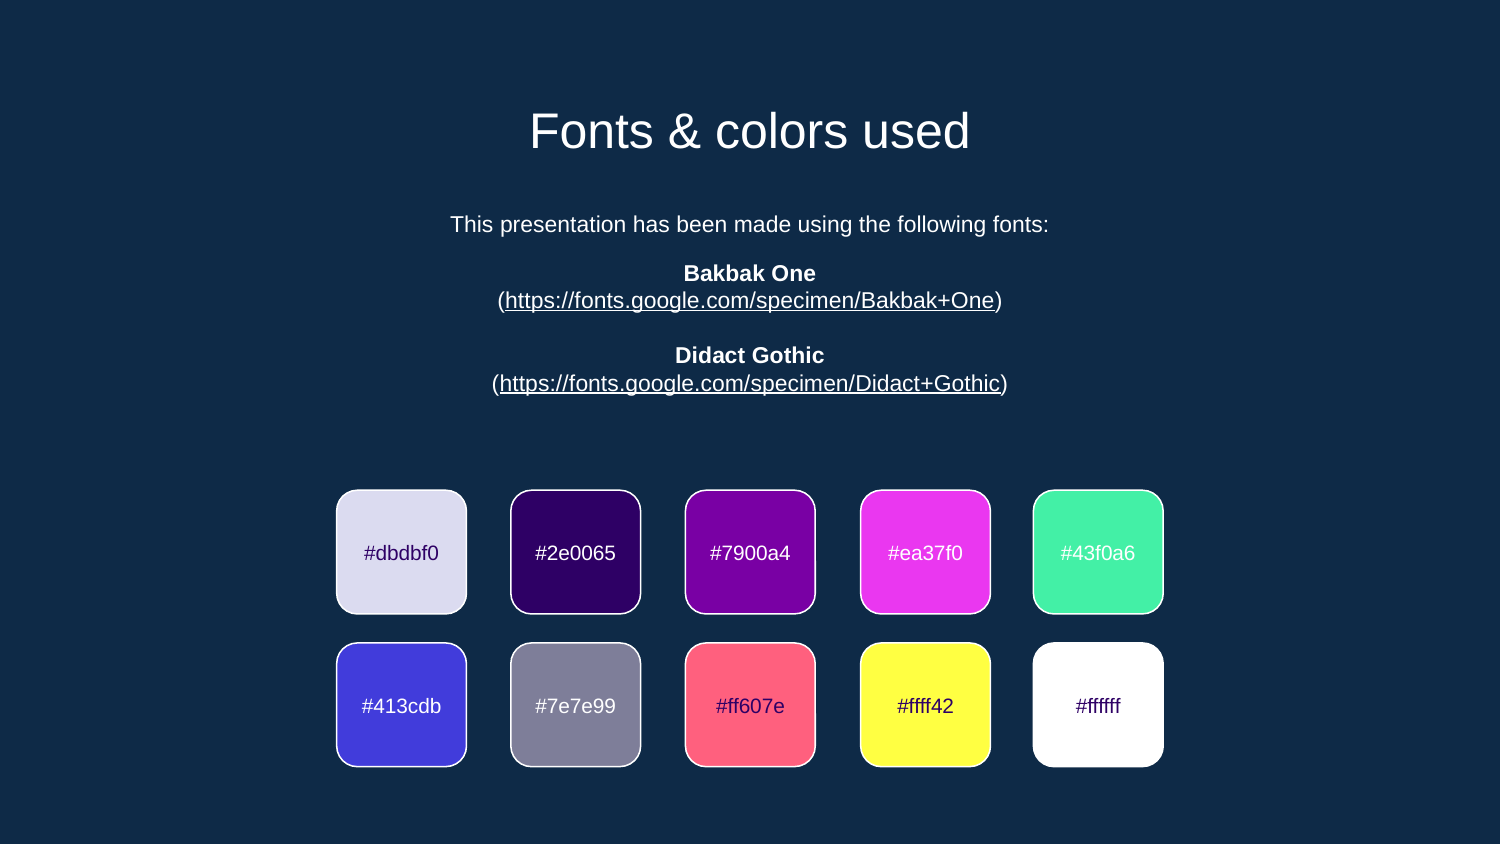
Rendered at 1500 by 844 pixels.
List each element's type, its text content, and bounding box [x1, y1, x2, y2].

text_box #43f0a6 [1033, 515, 1164, 589]
text_box [685, 741, 816, 767]
text_box #dbdbf0 [336, 515, 467, 589]
text_box #ea37f0 [860, 515, 991, 589]
text_box [510, 642, 641, 668]
text_box [685, 589, 816, 614]
text_box [1033, 741, 1164, 767]
text_box [860, 741, 991, 767]
text_box [336, 490, 467, 515]
text_box [685, 642, 816, 668]
text_box #2e0065 [510, 515, 641, 589]
text_box [336, 741, 467, 767]
text_box [860, 642, 991, 668]
text_box [510, 741, 641, 767]
text_box [336, 642, 467, 668]
list This presentation has been made using the following fonts: Bakbak One (https://fonts.google.com/specimen/Bakbak+One) Didact Gothic (https://fonts.google.com/specimen/Didact+Gothic) [117, 194, 1383, 436]
text_box #413cdb [336, 668, 467, 741]
text_box [685, 490, 816, 515]
text_box #ffffff [1033, 668, 1164, 741]
text_box [1033, 642, 1164, 668]
text_box [1033, 490, 1164, 515]
text_box [510, 589, 641, 614]
text_box #ff607e [685, 668, 816, 741]
text_box [1033, 589, 1164, 614]
text_box #7900a4 [685, 515, 816, 589]
title Fonts & colors used [117, 83, 1383, 163]
text_box [860, 490, 991, 515]
text_box [860, 589, 991, 614]
text_box #ffff42 [860, 668, 991, 741]
text_box [510, 490, 641, 515]
text_box #7e7e99 [510, 668, 641, 741]
text_box [336, 589, 467, 614]
